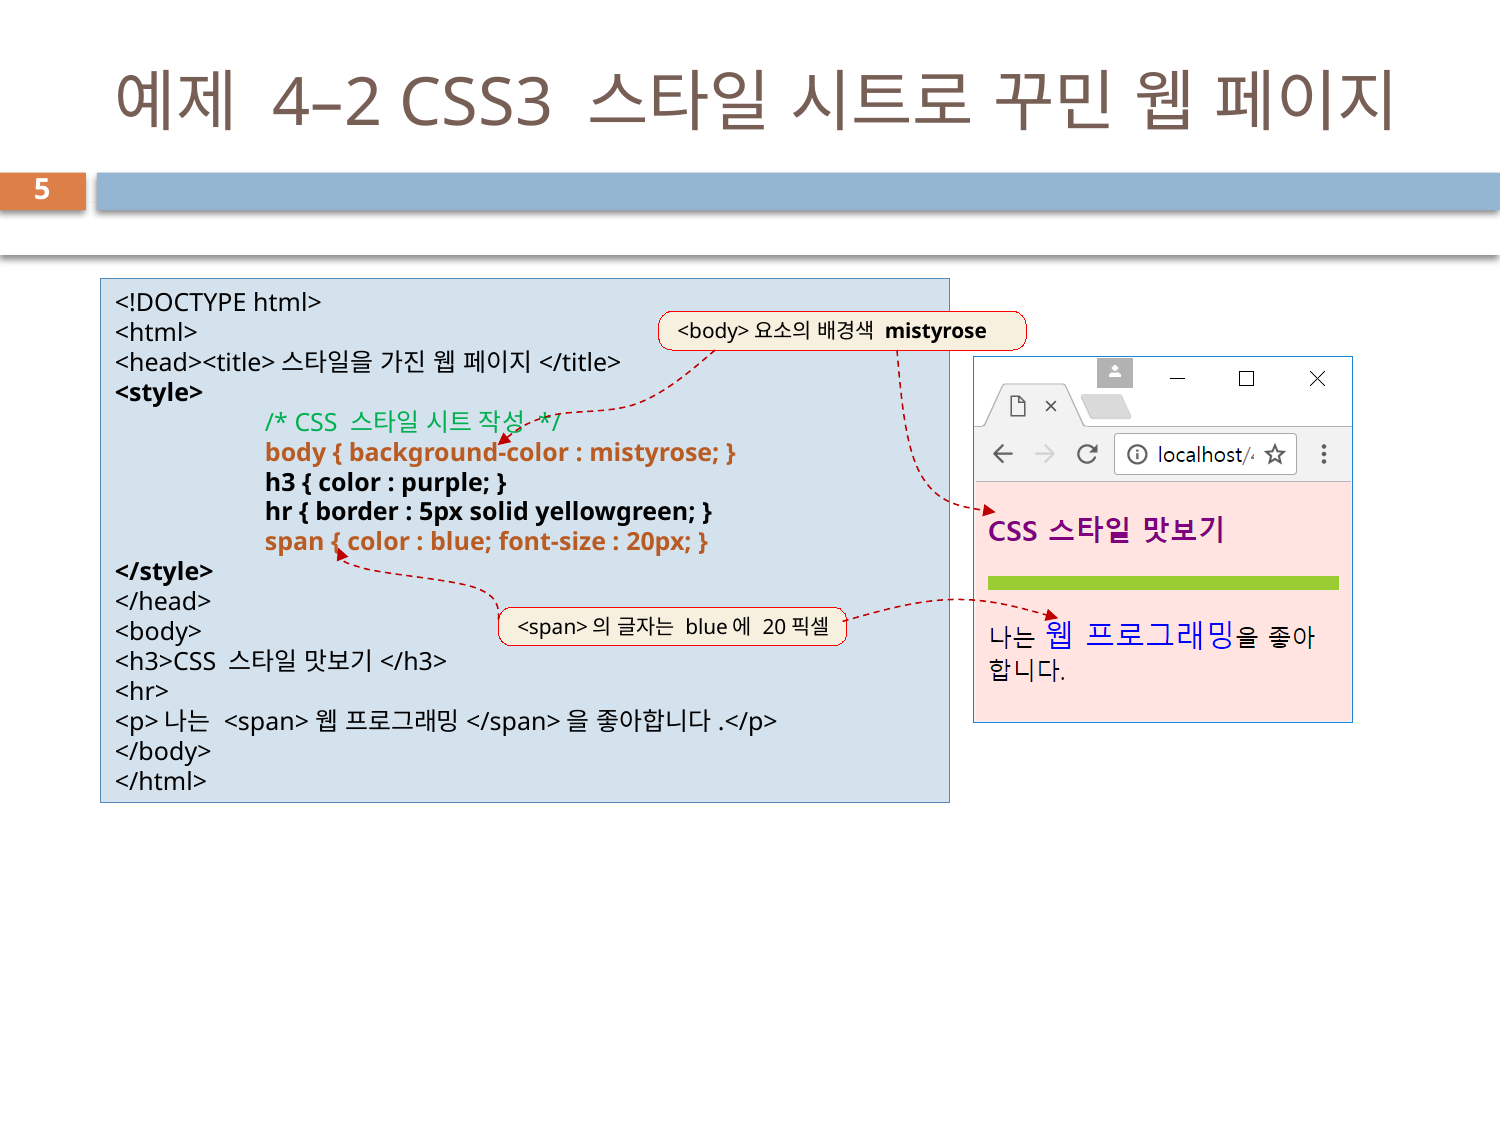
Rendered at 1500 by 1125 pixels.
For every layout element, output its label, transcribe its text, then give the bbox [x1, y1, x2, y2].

text_box [497, 348, 717, 446]
text_box <body>요소의 배경색 mistyrose [658, 311, 1027, 351]
picture [973, 355, 1354, 723]
text_box [842, 597, 967, 623]
text_box [895, 349, 967, 509]
text_box <span>의 글자는 blue에 20픽셀 [498, 607, 847, 646]
title 예제 4–2 CSS3 스타일 시트로 꾸민 웹 페이지 [99, 37, 1438, 161]
text_box <!DOCTYPE html> <html> <head><title>스타일을 가진 웹 페이지</title> <style> /* CSS 스타일 시트 작성 */ body { background-color : mistyrose; } h3 { color : purple; } hr { border : 5px solid yellowgreen; } span { color : blue; font-size : 20px; } </style> </head> <body> <h3>CSS 스타일 맛보기</h3> <hr> <p>나는 <span>웹 프로그래밍</span>을 좋아합니다.</p> </body> </html> [100, 278, 950, 803]
text_box [336, 547, 501, 620]
slide_number 5 [0, 170, 87, 211]
